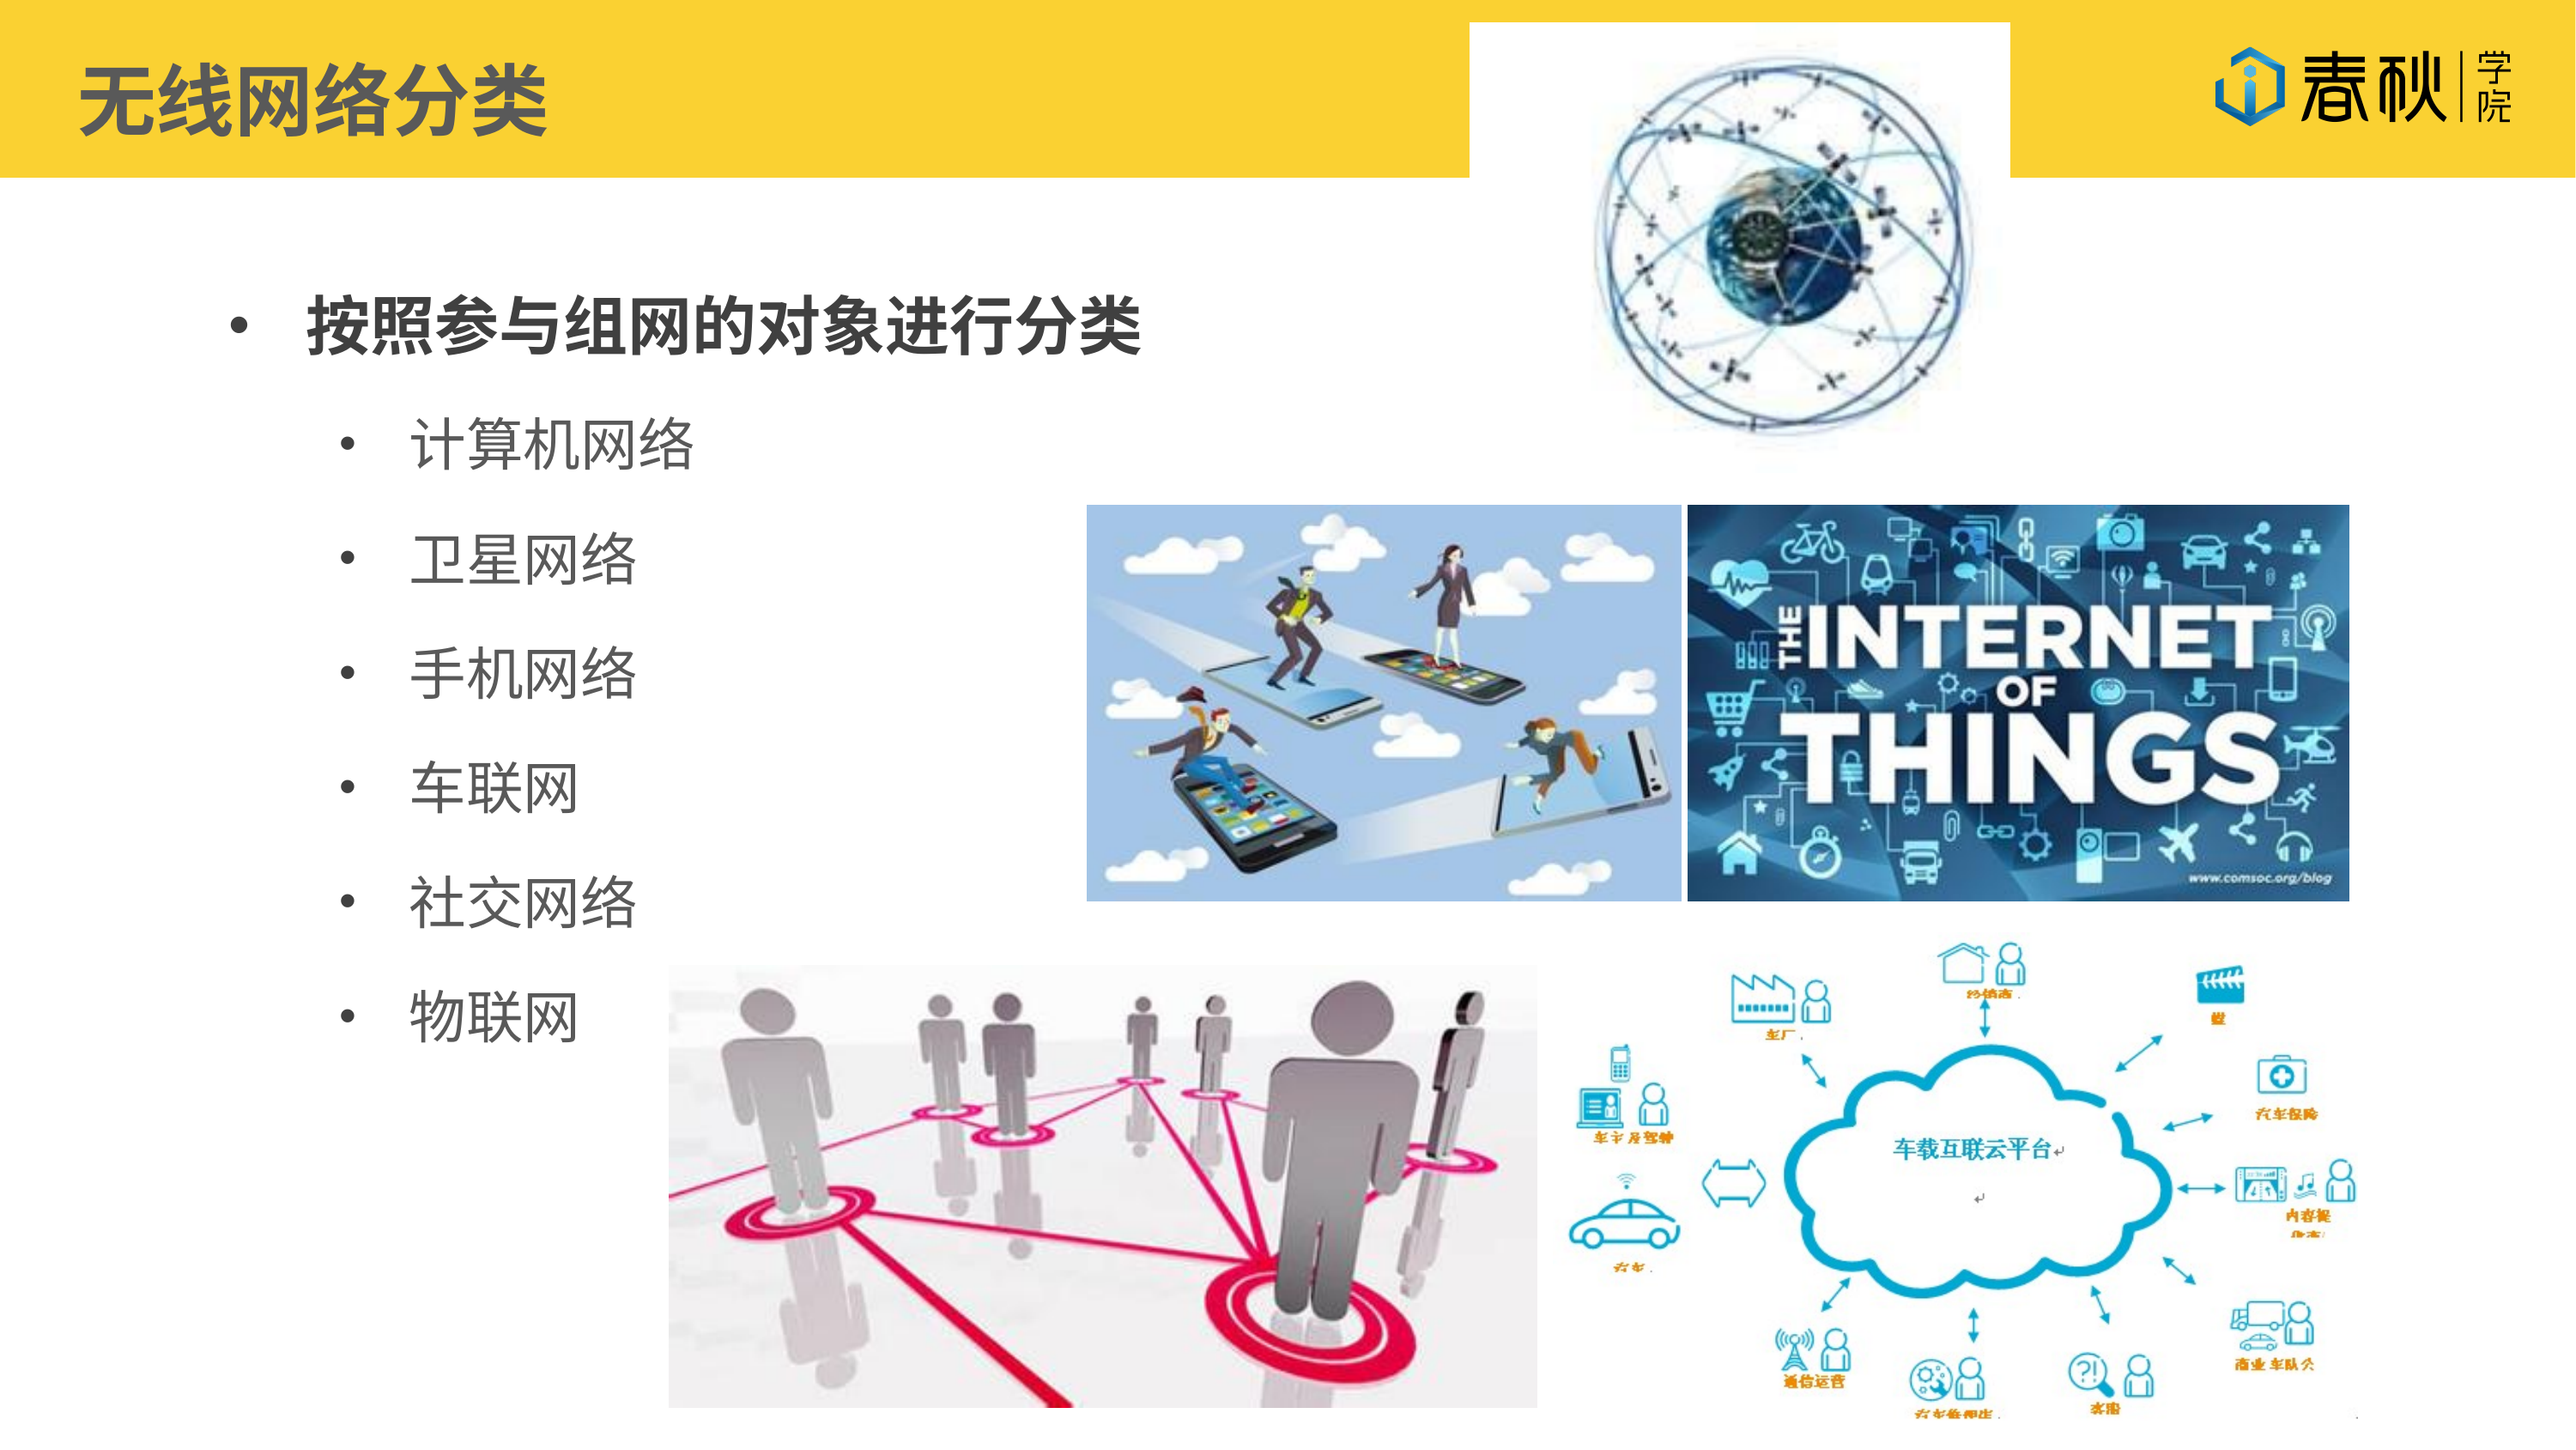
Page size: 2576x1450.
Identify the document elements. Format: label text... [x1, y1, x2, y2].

picture [669, 964, 1537, 1409]
picture [1087, 504, 1682, 901]
picture [1553, 932, 2359, 1429]
list 无线网络分类 [64, 45, 1112, 137]
picture [1688, 504, 2349, 901]
picture [0, 0, 2576, 473]
